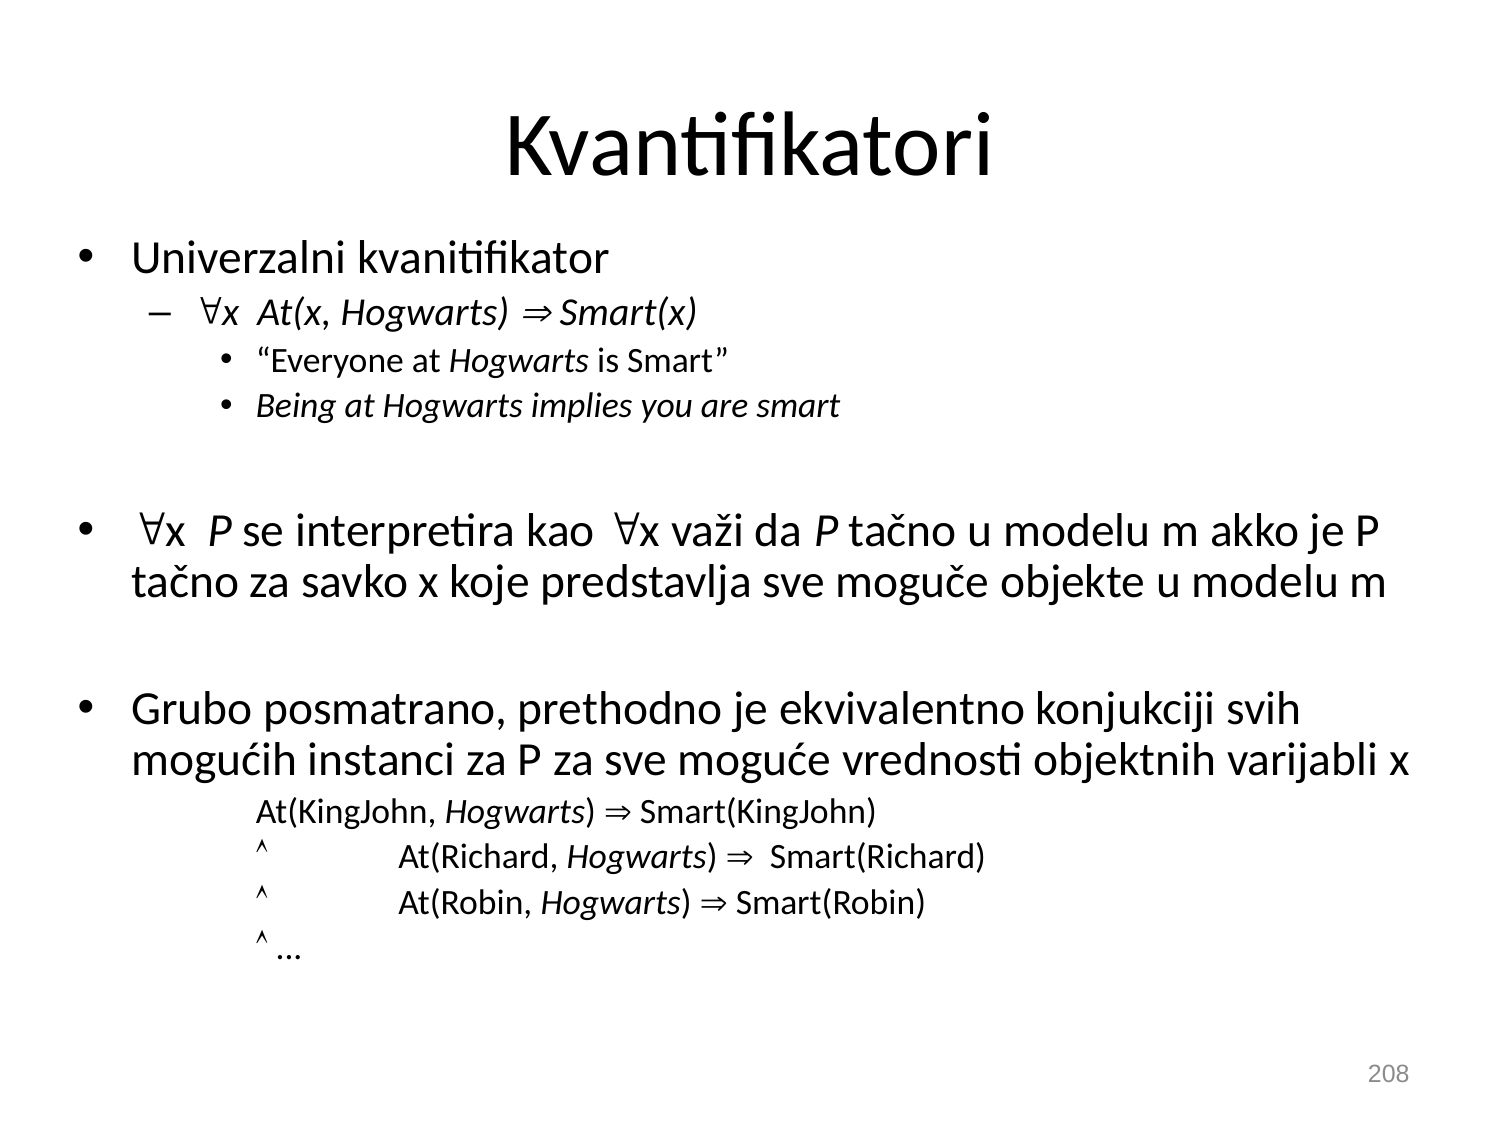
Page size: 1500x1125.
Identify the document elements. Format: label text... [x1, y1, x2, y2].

slide_number 208 [1074, 1050, 1425, 1103]
title Kvantifikatori [75, 45, 1425, 224]
list Univerzalni kvanitifikator x At(x, Hogwarts)  Smart(x) “Everyone at Hogwarts is Smart” Being at Hogwarts implies you are smart x P se interpretira kao x važi da P tačno u modelu m akko je P tačno za savko x koje predstavlja sve moguče objekte u modelu m Grubo posmatrano, prethodno je ekvivalentno konjukciji svih mogućih instanci za P za sve moguće vrednosti objektnih varijabli x At(KingJohn, Hogwarts)  Smart(KingJohn)  At(Richard, Hogwarts)  Smart(Richard)  At(Robin, Hogwarts)  Smart(Robin)  ... [62, 224, 1438, 1050]
